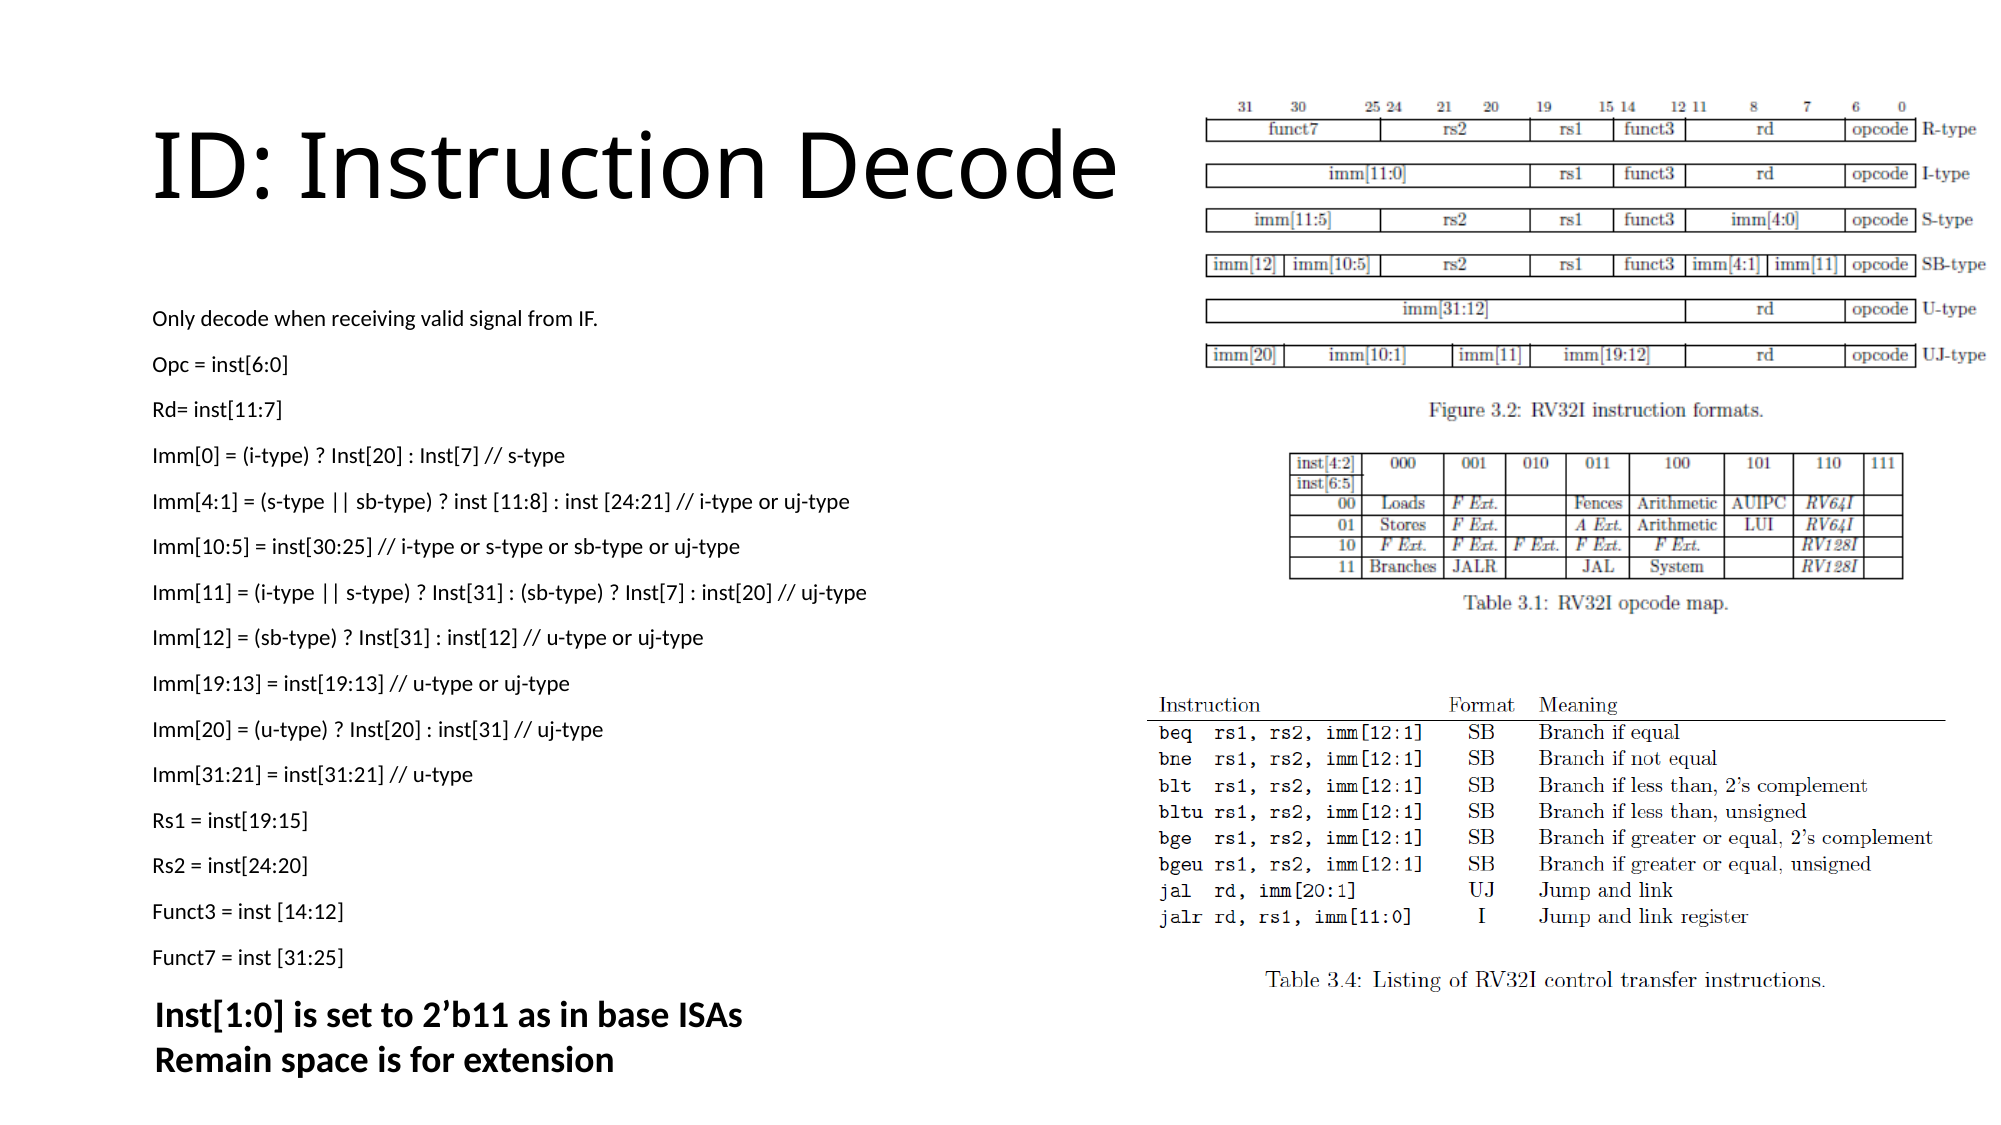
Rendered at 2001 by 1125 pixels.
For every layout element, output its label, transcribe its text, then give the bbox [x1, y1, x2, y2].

picture [1193, 99, 2000, 617]
text_box Inst[1:0] is set to 2’b11 as in base ISAs Remain space is for extension [140, 982, 759, 1088]
title ID: Instruction Decode [137, 59, 1863, 278]
picture [1137, 683, 1946, 1001]
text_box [530, 622, 1009, 930]
list Only decode when receiving valid signal from IF. Opc = inst[6:0] Rd= inst[11:7] Imm[0] = (i-type) ? Inst[20] : Inst[7] // s-type Imm[4:1] = (s-type || sb-type) ? inst [11:8] : inst [24:21] // i-type or uj-type Imm[10:5] = inst[30:25] // i-type or s-type or sb-type or uj-type Imm[11] = (i-type || s-type) ? Inst[31] : (sb-type) ? Inst[7] : inst[20] // uj-type Imm[12] = (sb-type) ? Inst[31] : inst[12] // u-type or uj-type Imm[19:13] = inst[19:13] // u-type or uj-type Imm[20] = (u-type) ? Inst[20] : inst[31] // uj-type Imm[31:21] = inst[31:21] // u-type Rs1 = inst[19:15] Rs2 = inst[24:20] Funct3 = inst [14:12] Funct7 = inst [31:25] [137, 299, 1863, 1014]
